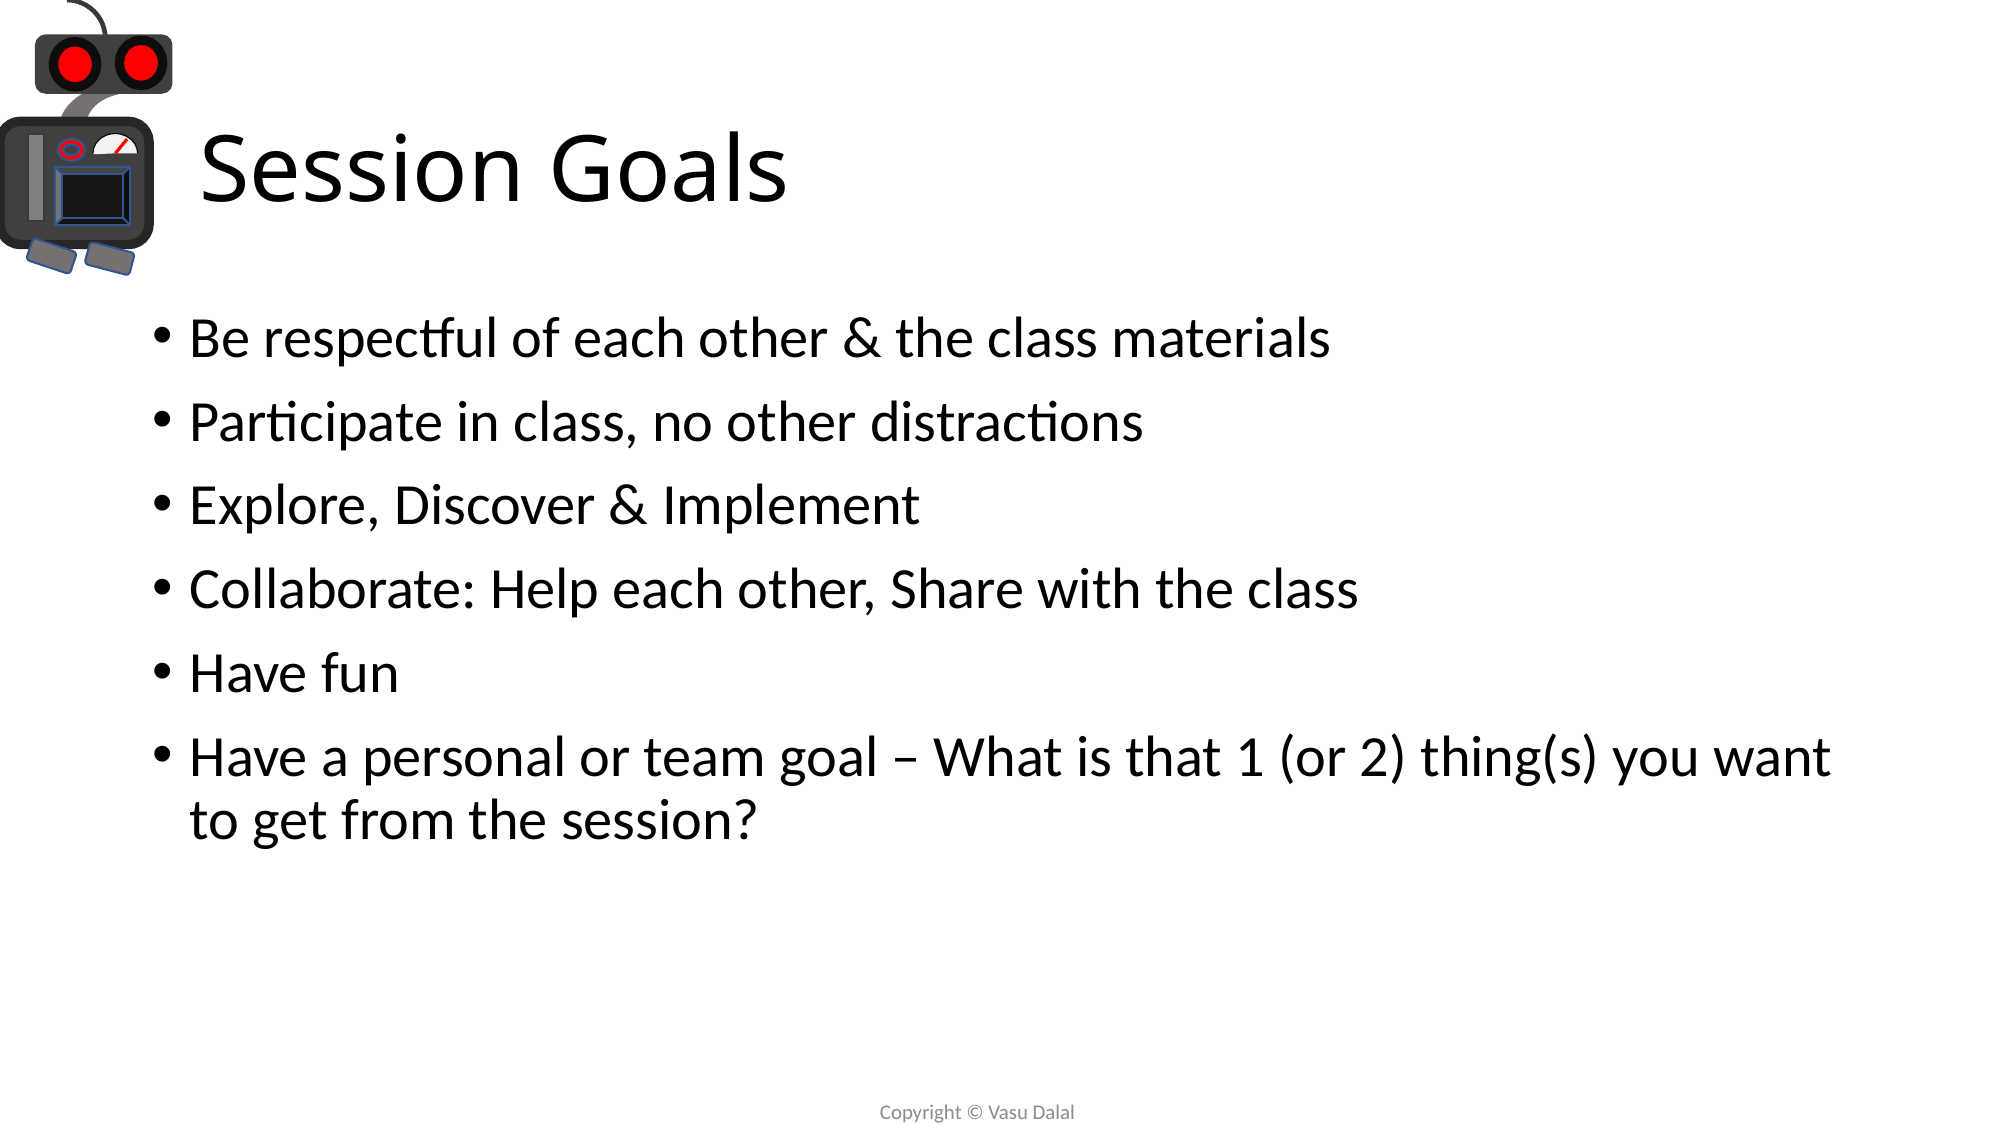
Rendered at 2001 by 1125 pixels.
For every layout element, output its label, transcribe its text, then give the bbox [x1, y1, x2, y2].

footer Copyright © Vasu Dalal [676, 1096, 1279, 1125]
list Be respectful of each other & the class materials Participate in class, no other distractions Explore, Discover & Implement Collaborate: Help each other, Share with the class Have fun Have a personal or team goal – What is that 1 (or 2) thing(s) you want to get from the session? [137, 299, 1863, 1014]
title Session Goals [184, 63, 1910, 281]
